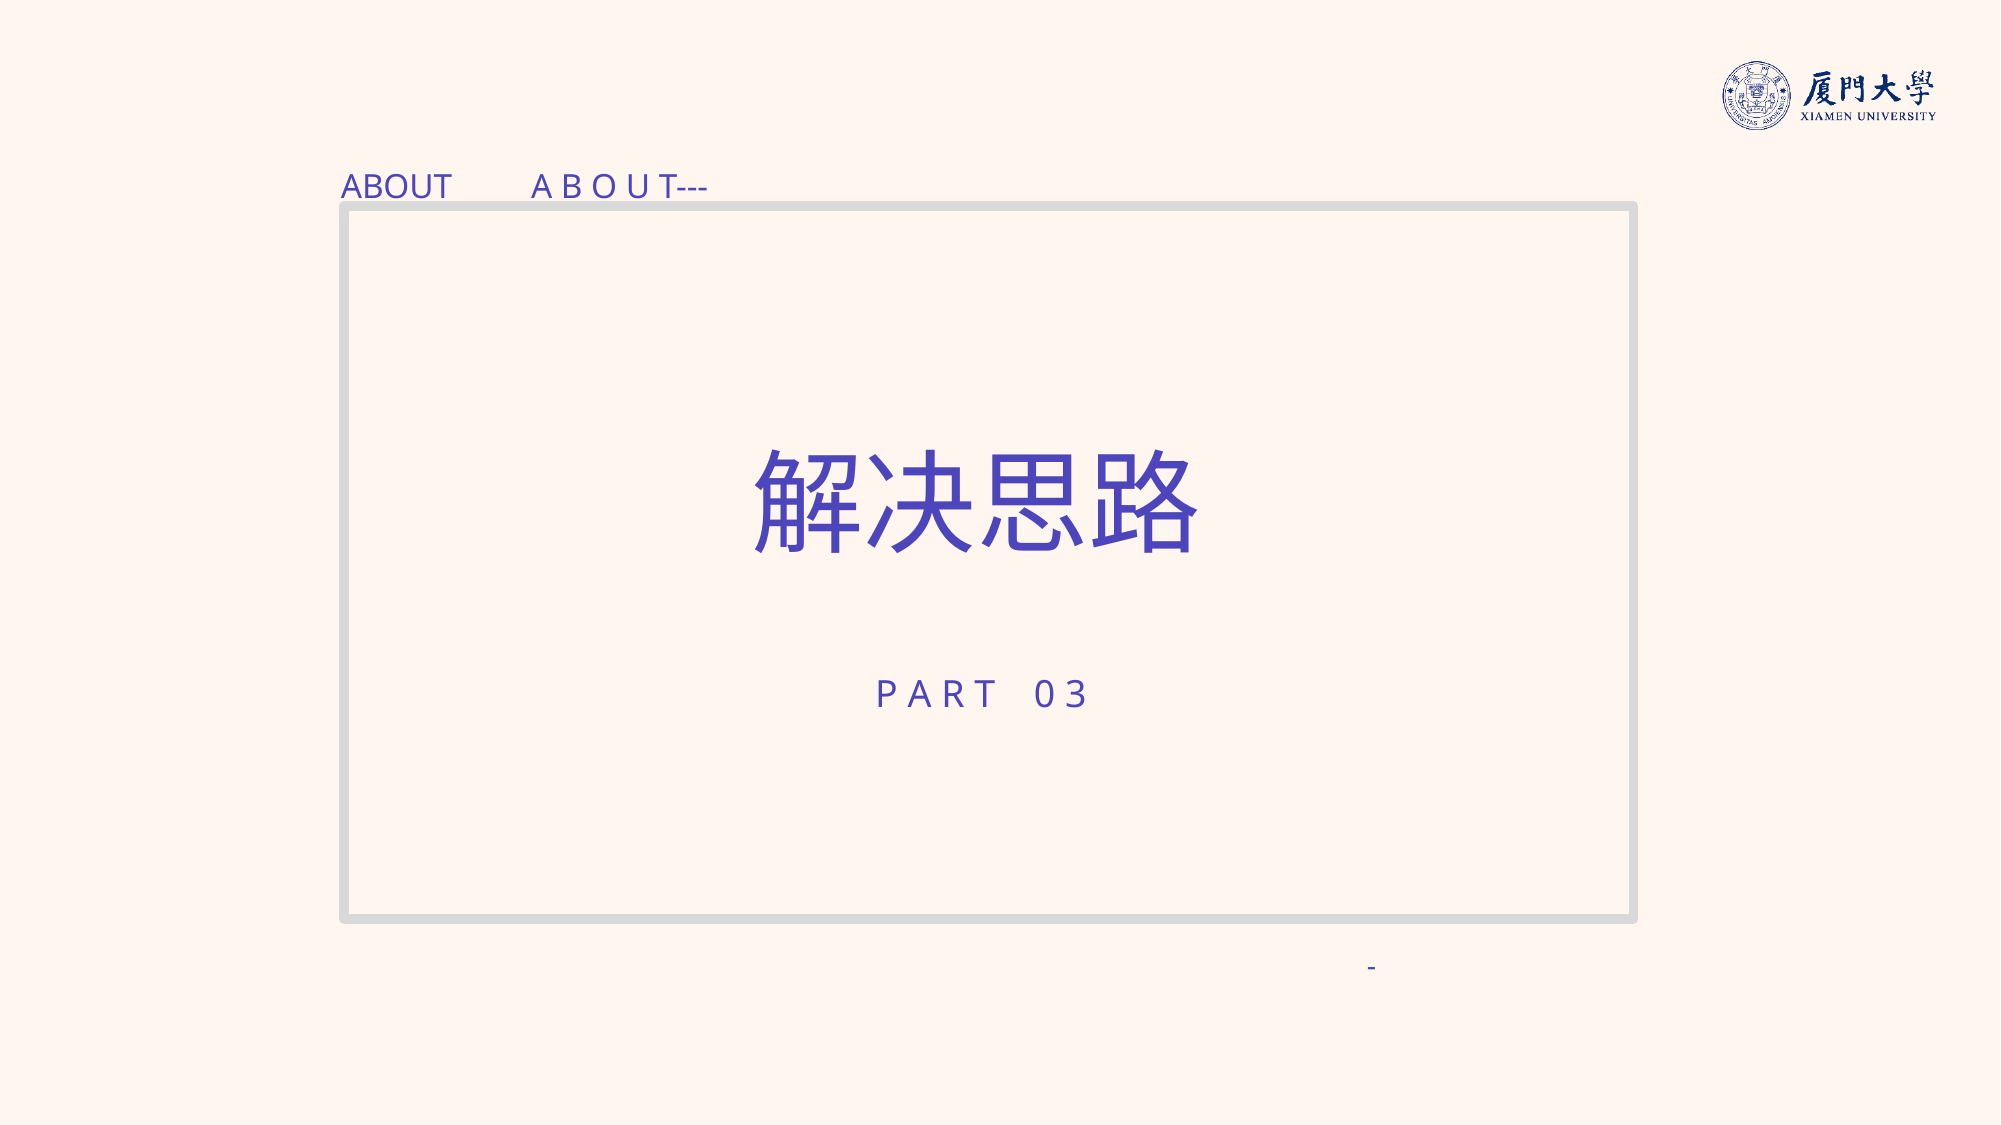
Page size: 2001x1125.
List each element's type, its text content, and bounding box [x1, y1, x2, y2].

text_box ABOUT [326, 137, 516, 213]
text_box [343, 206, 1634, 919]
picture [1718, 61, 1963, 130]
text_box A B O U T--- [516, 137, 1095, 213]
text_box [0, 0, 2000, 1125]
text_box P A R T 0 3 [860, 640, 1440, 723]
text_box 解决思路 [736, 424, 1564, 575]
text_box - [1352, 922, 1698, 990]
